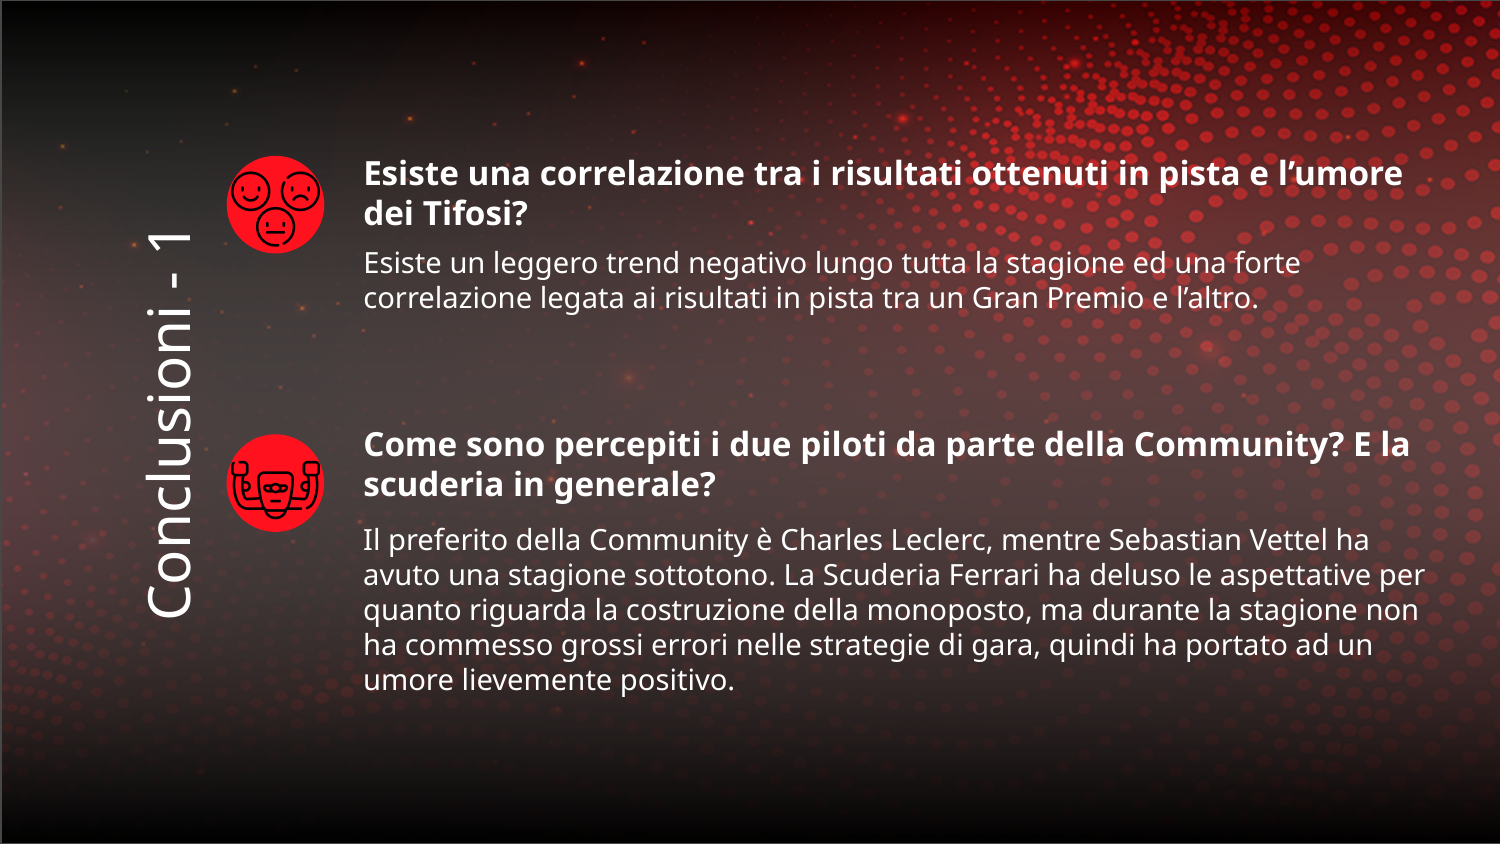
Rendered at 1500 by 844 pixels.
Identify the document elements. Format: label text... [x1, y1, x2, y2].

subtitle Esiste una correlazione tra i risultati ottenuti in pista e l’umore dei Tifosi? [348, 136, 1462, 182]
title Conclusioni - 1 [116, 90, 196, 755]
subtitle Come sono percepiti i due piloti da parte della Community? E la scuderia in generale? [348, 408, 1462, 453]
picture [230, 164, 320, 254]
list Esiste un leggero trend negativo lungo tutta la stagione ed una forte correlazione legata ai risultati in pista tra un Gran Premio e l’altro. [348, 229, 1420, 361]
text_box [247, 434, 304, 443]
picture [2, 1, 1500, 77]
list Il preferito della Community è Charles Leclerc, mentre Sebastian Vettel ha avuto una stagione sottotono. La Scuderia Ferrari ha deluso le aspettative per quanto riguarda la costruzione della monoposto, ma durante la stagione non ha commesso grossi errori nelle strategie di gara, quindi ha portato ad un umore lievemente positivo. [348, 506, 1462, 638]
text_box [250, 155, 301, 163]
picture [230, 445, 320, 535]
